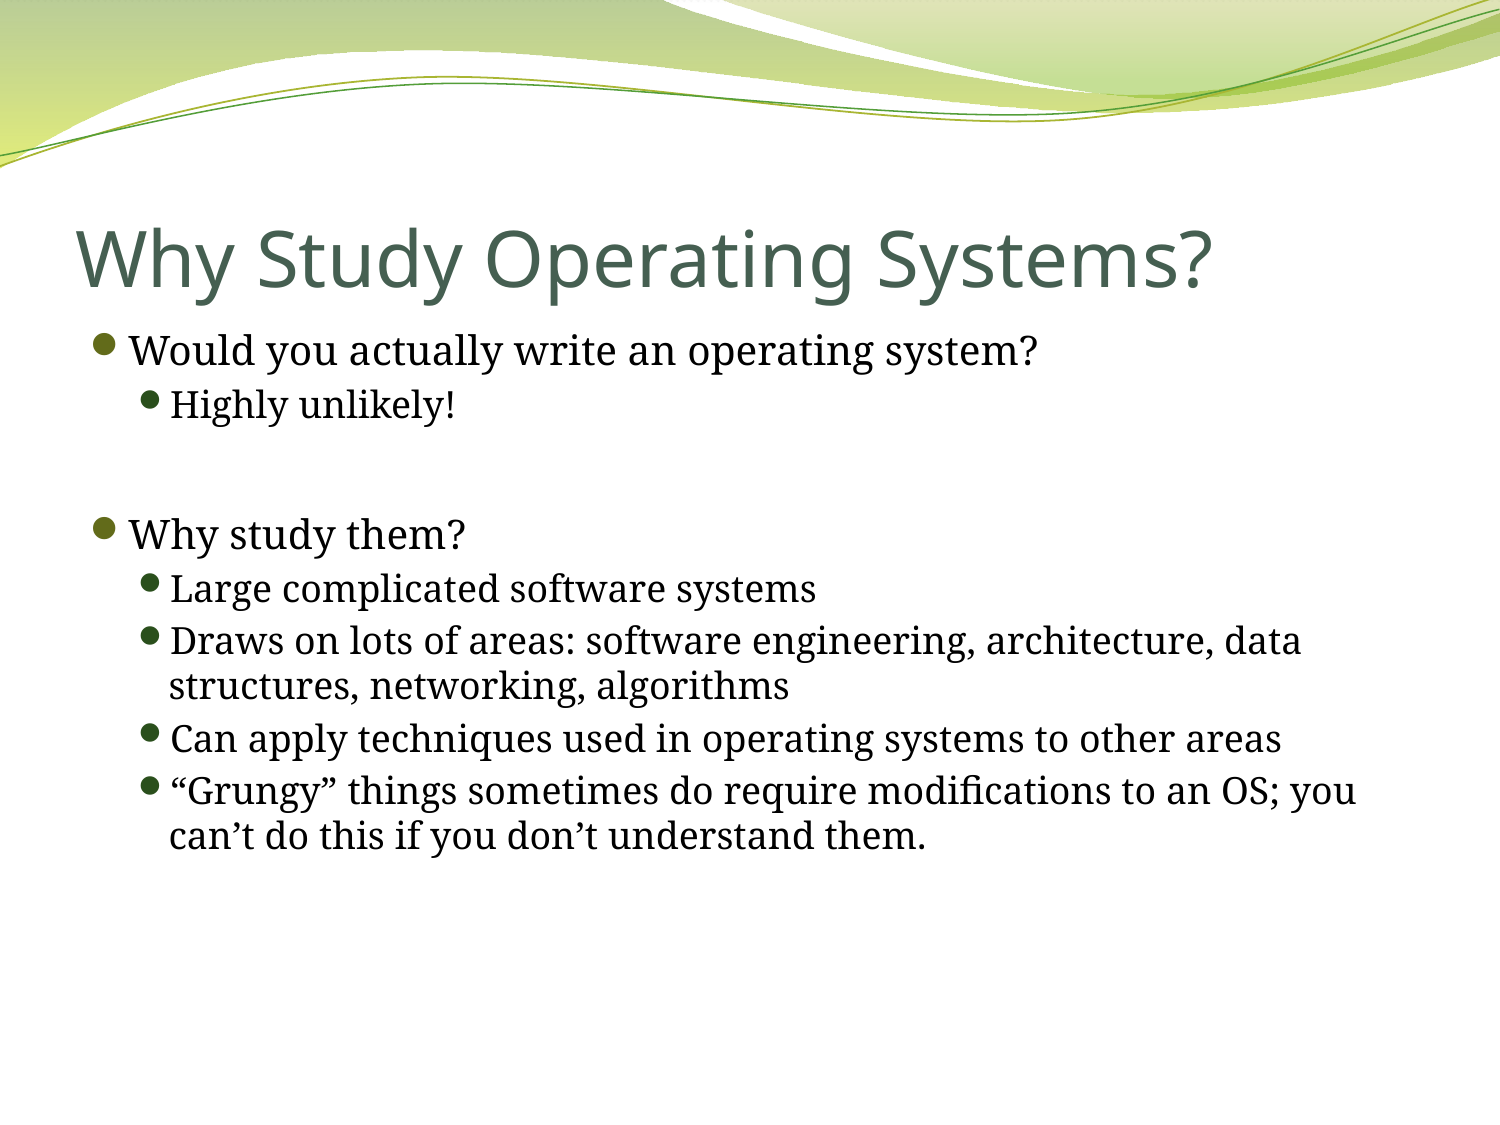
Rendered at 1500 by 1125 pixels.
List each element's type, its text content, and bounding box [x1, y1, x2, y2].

list Would you actually write an operating system? Highly unlikely! Why study them? Large complicated software systems Draws on lots of areas: software engineering, architecture, data structures, networking, algorithms Can apply techniques used in operating systems to other areas “Grungy” things sometimes do require modifications to an OS; you can’t do this if you don’t understand them. [75, 317, 1425, 1038]
title Why Study Operating Systems? [75, 115, 1425, 303]
